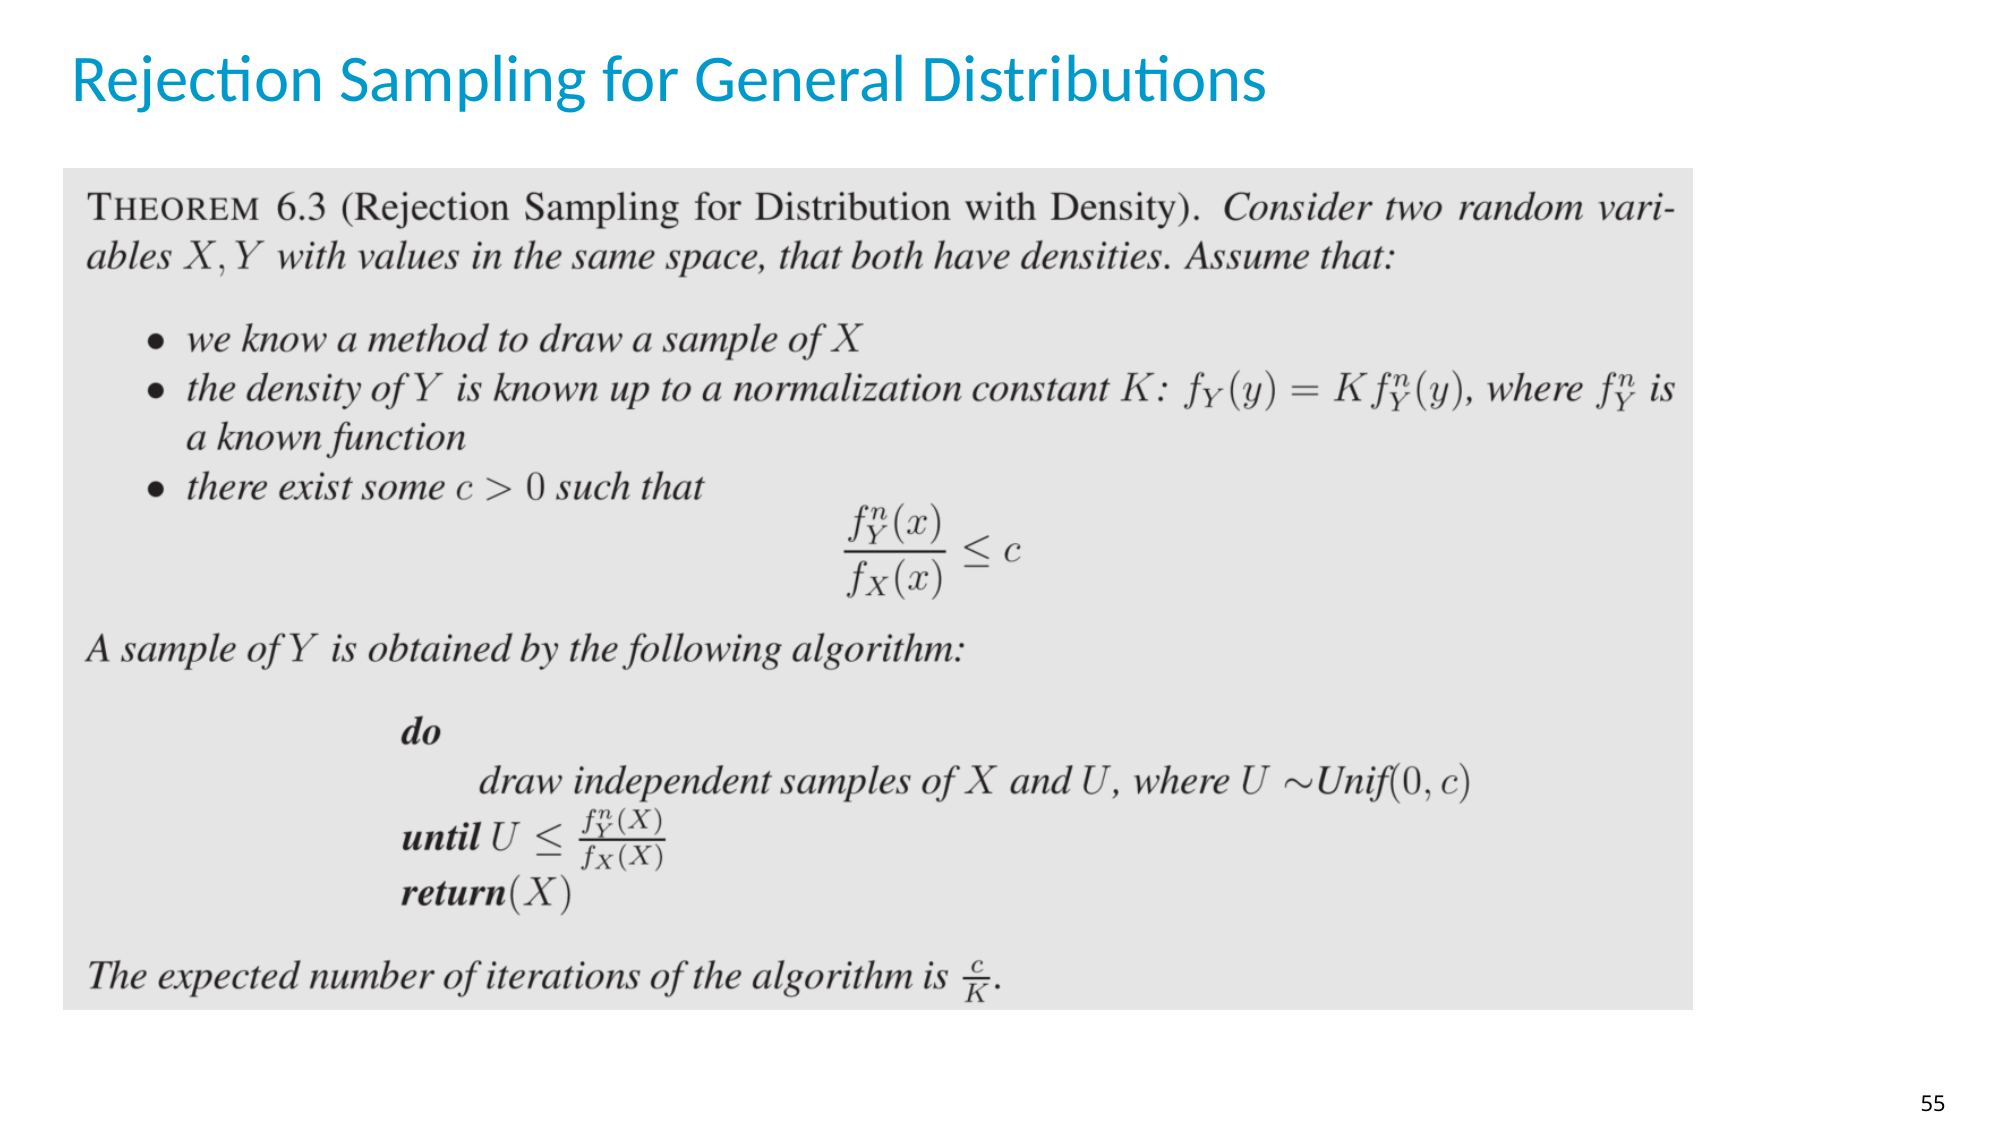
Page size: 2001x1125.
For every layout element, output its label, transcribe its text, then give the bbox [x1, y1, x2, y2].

picture [63, 167, 1693, 1010]
title Rejection Sampling for General Distributions [56, 0, 1872, 150]
footer 55 [1866, 1082, 2000, 1125]
